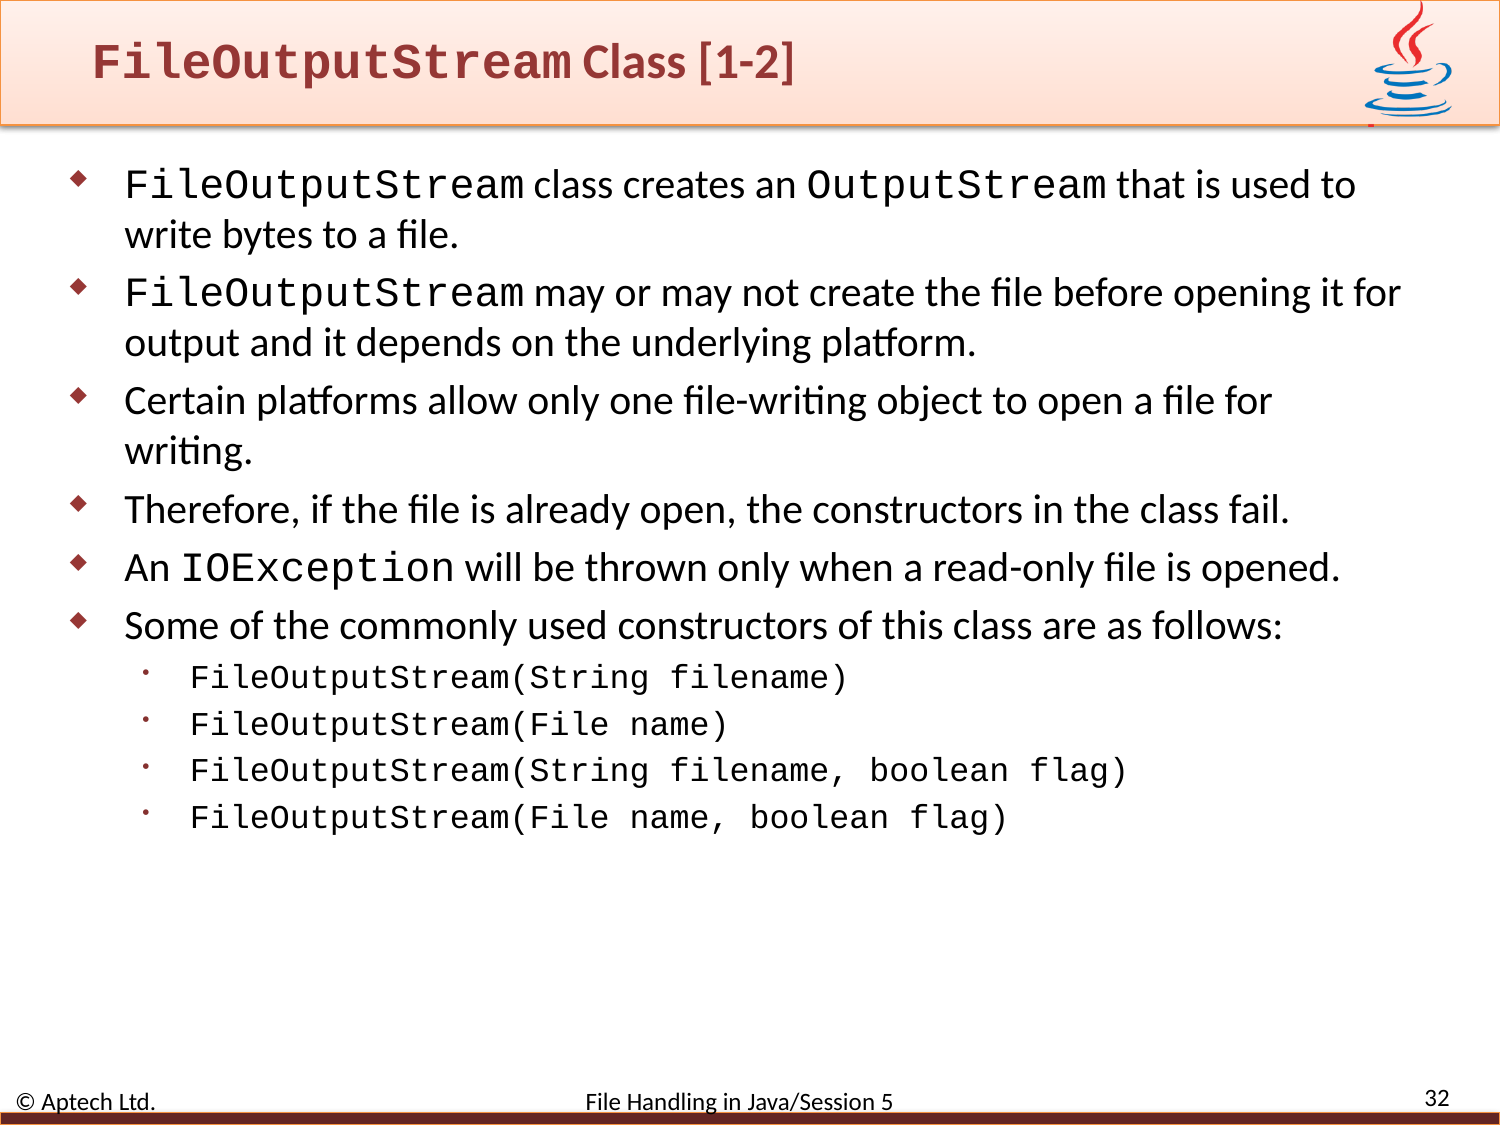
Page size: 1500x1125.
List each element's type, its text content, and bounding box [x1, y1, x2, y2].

slide_number 32 [1337, 1082, 1465, 1110]
list FileOutputStream class creates an OutputStream that is used to write bytes to a file. FileOutputStream may or may not create the file before opening it for output and it depends on the underlying platform. Certain platforms allow only one file-writing object to open a file for writing. Therefore, if the file is already open, the constructors in the class fail. An IOException will be thrown only when a read-only file is opened. Some of the commonly used constructors of this class are as follows: FileOutputStream(String filename) FileOutputStream(File name) FileOutputStream(String filename, boolean flag) FileOutputStream(File name, boolean flag) [52, 148, 1427, 1070]
title FileOutputStream Class [1-2] [76, 24, 1288, 93]
picture [1362, 0, 1454, 127]
footer © Aptech Ltd. File Handling in Java/Session 5 [0, 1087, 1325, 1113]
